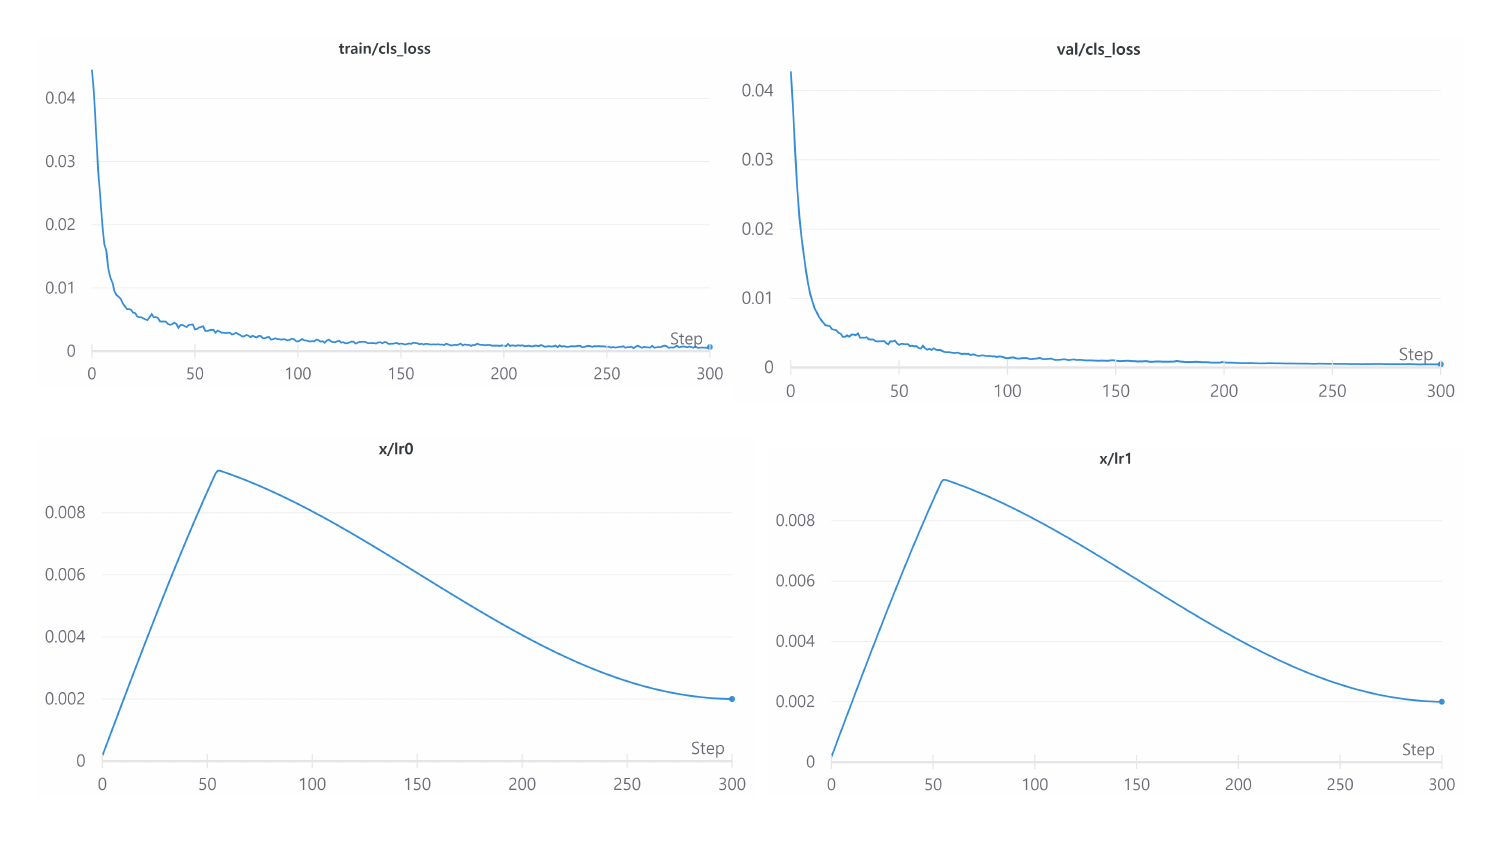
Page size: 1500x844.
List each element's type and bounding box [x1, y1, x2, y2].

picture [36, 436, 756, 797]
picture [36, 37, 1465, 405]
picture [767, 447, 1466, 797]
